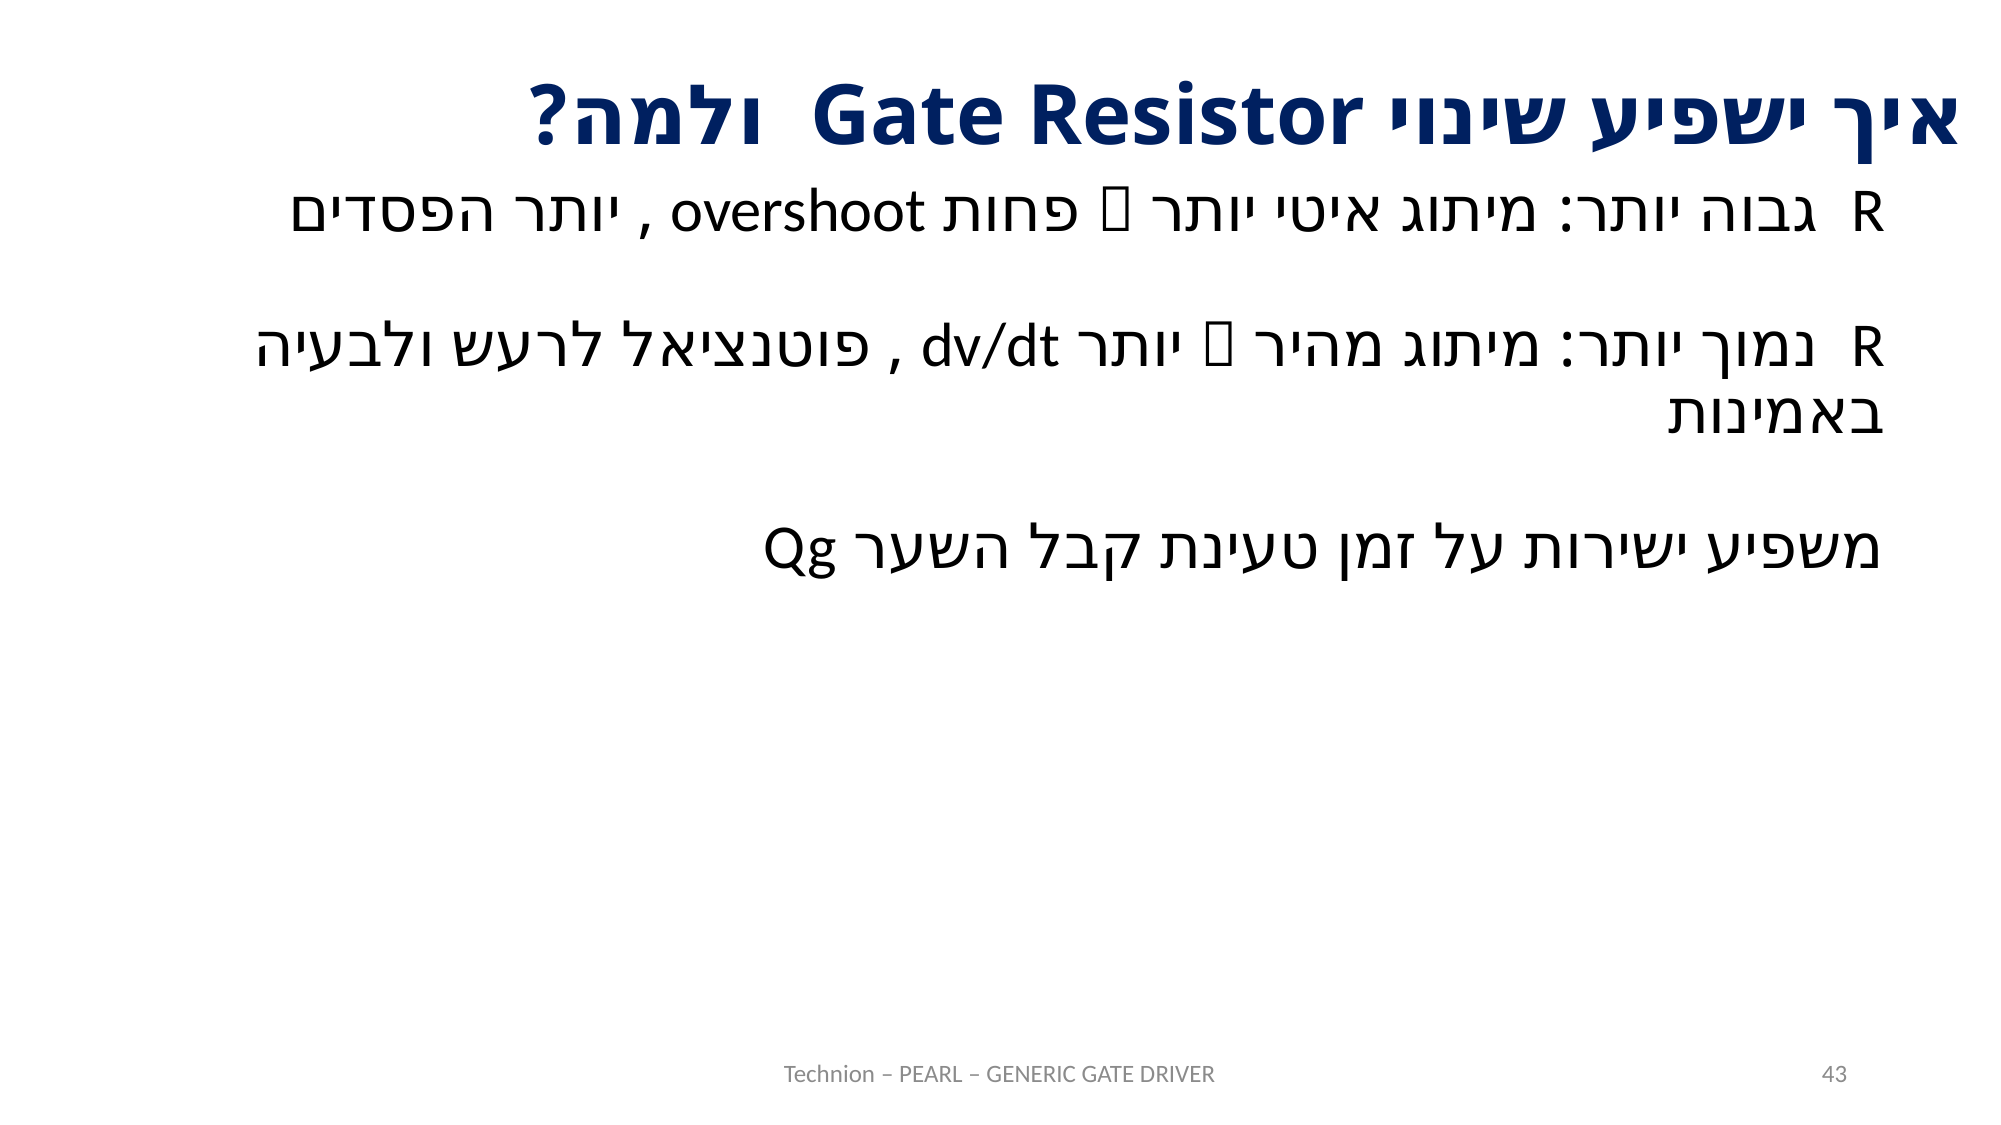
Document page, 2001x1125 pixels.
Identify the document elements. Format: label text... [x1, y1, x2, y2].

slide_number 43 [1412, 1042, 1863, 1103]
text_box איך ישפיע שינוי Gate Resistor ולמה? [94, 64, 1981, 171]
footer Technion – PEARL – GENERIC GATE DRIVER [662, 1042, 1338, 1103]
text_box R גבוה יותר: מיתוג איטי יותר  פחות overshoot , יותר הפסדים R נמוך יותר: מיתוג מהיר  יותר dv/dt , פוטנציאל לרעש ולבעיה באמינות משפיע ישירות על זמן טעינת קבל השער Qg [88, 170, 1901, 1043]
